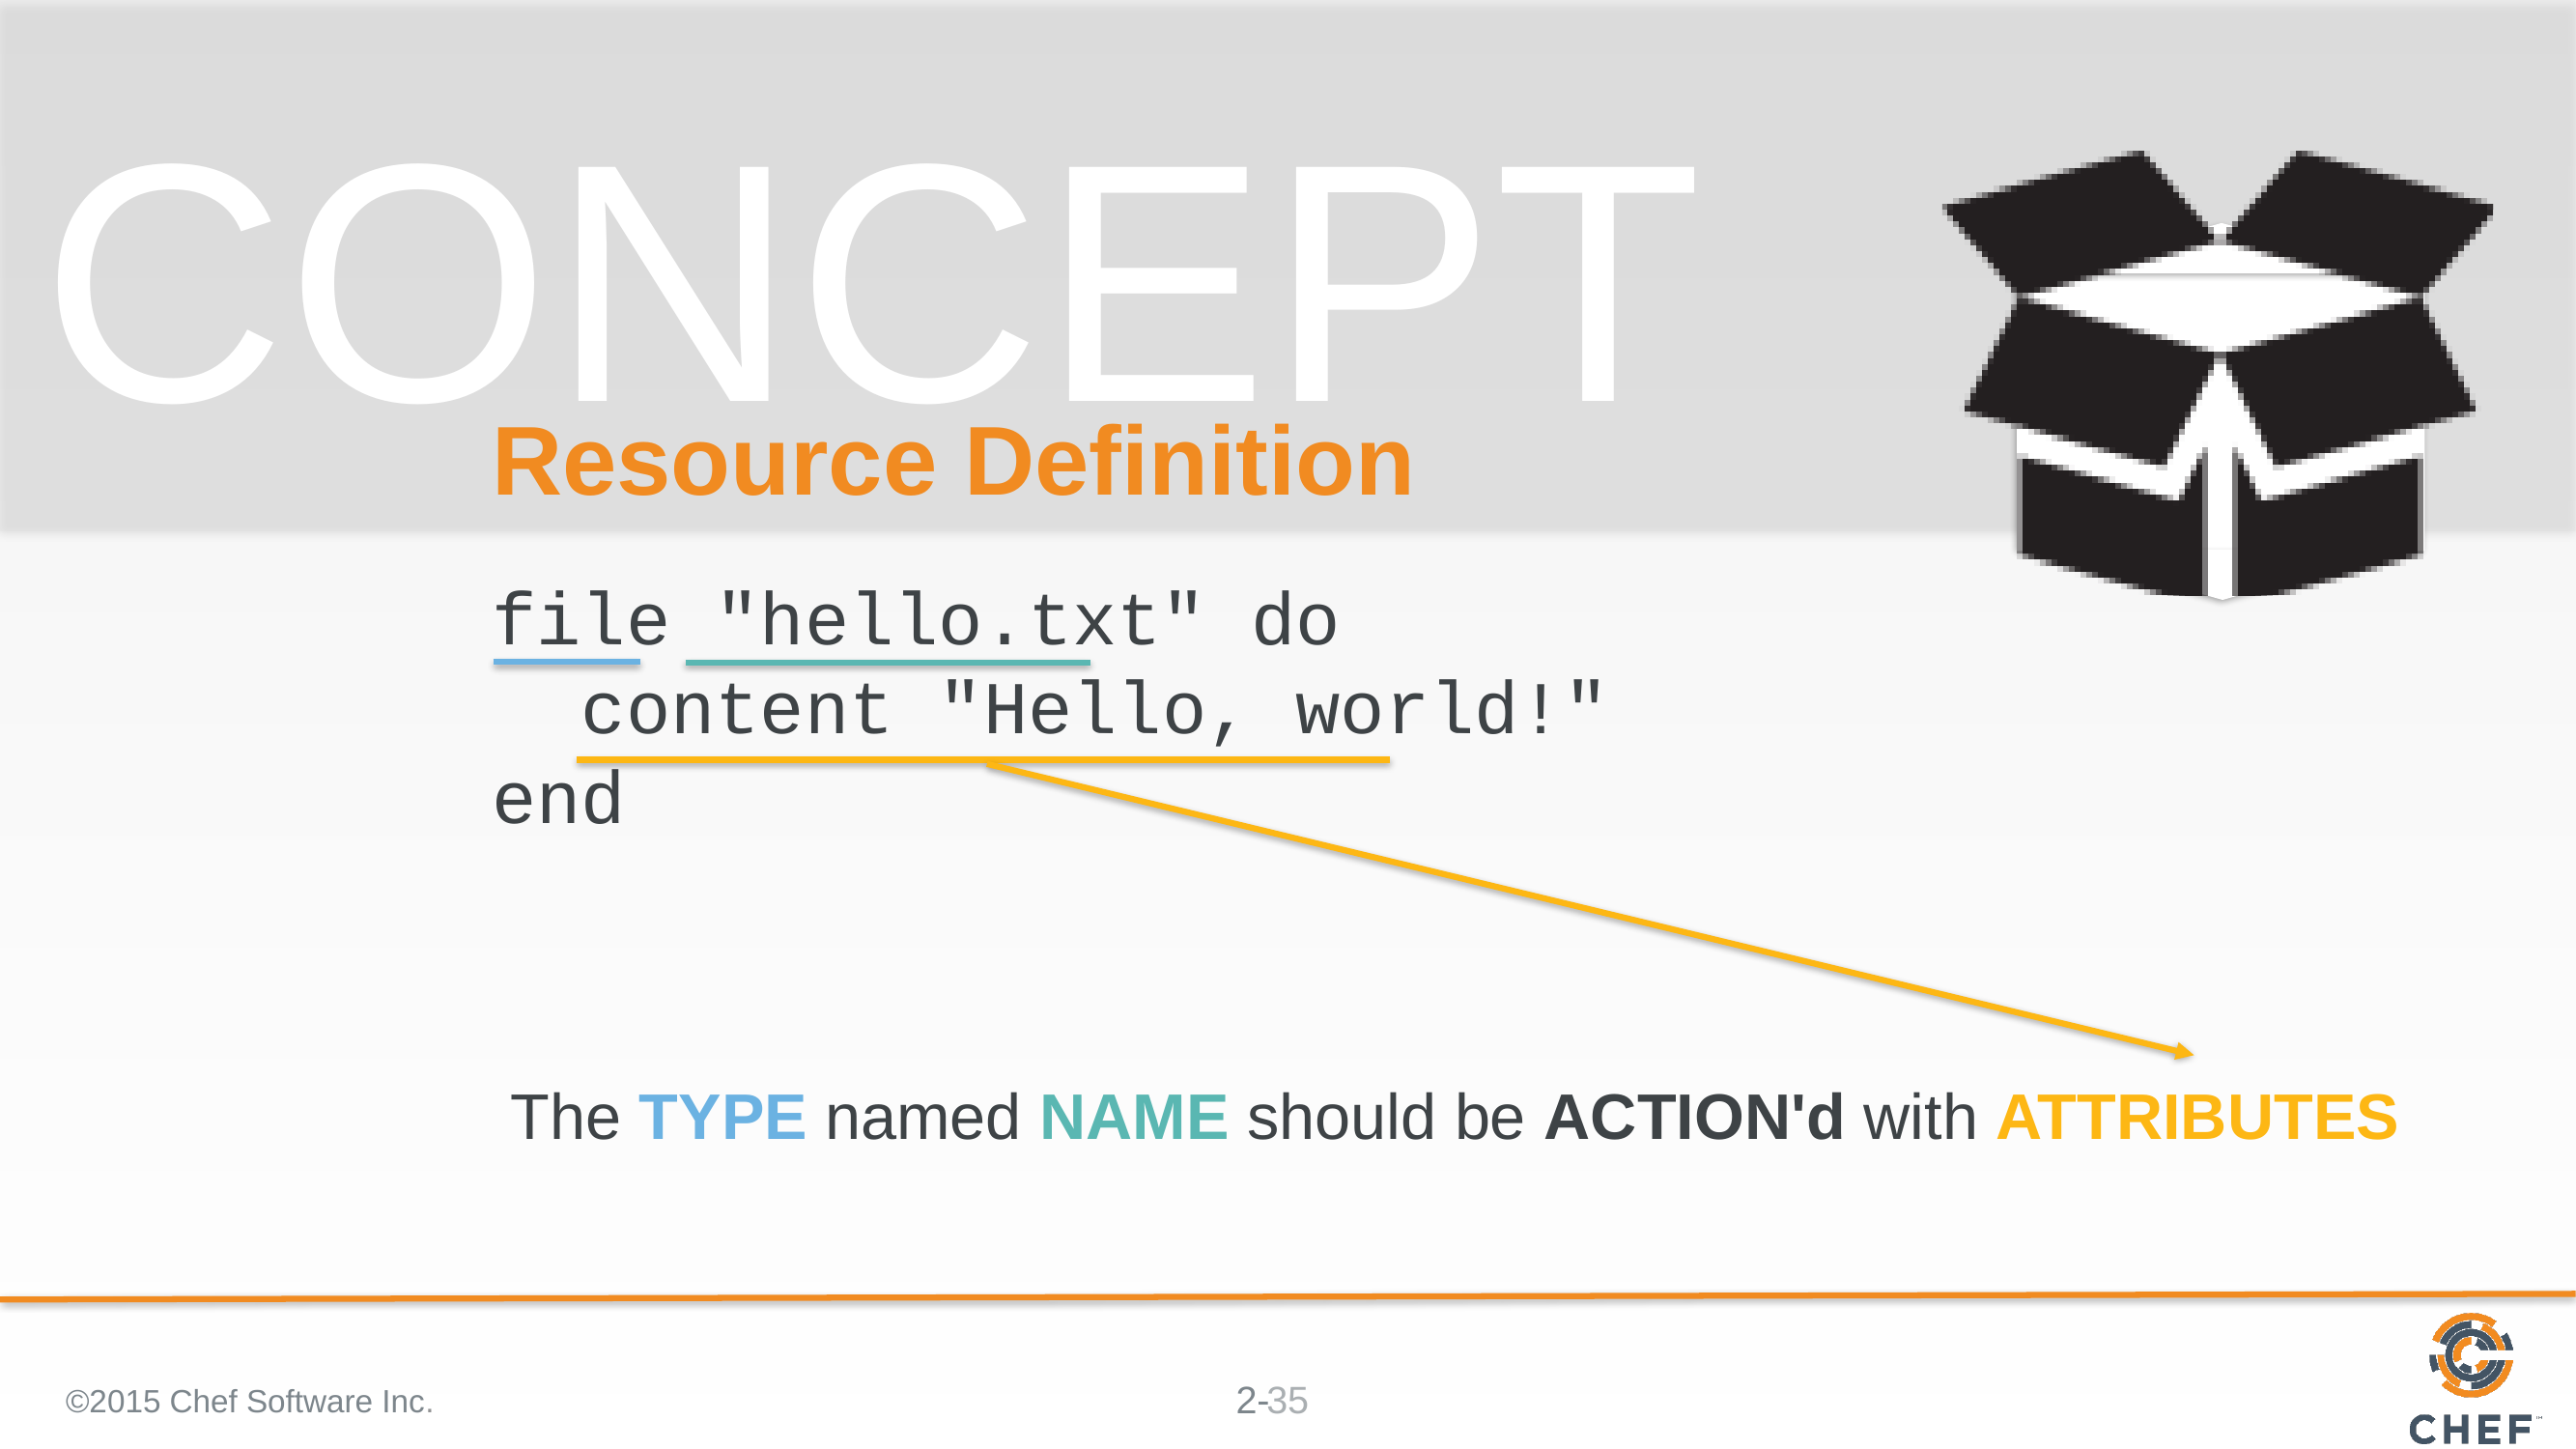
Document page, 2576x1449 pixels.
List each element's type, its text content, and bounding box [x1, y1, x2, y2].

slide_number 35 [998, 1359, 1578, 1437]
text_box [986, 763, 2194, 1056]
text_box The TYPE named NAME should be ACTION'd with ATTRIBUTES [491, 1055, 2025, 1249]
picture [2399, 1297, 2550, 1449]
subtitle file "hello.txt" do content "Hello, world!" end [477, 555, 2217, 1087]
title Resource Definition [477, 395, 2217, 531]
text_box [536, 1249, 730, 1355]
footer ©2015 Chef Software Inc. [51, 1359, 952, 1440]
